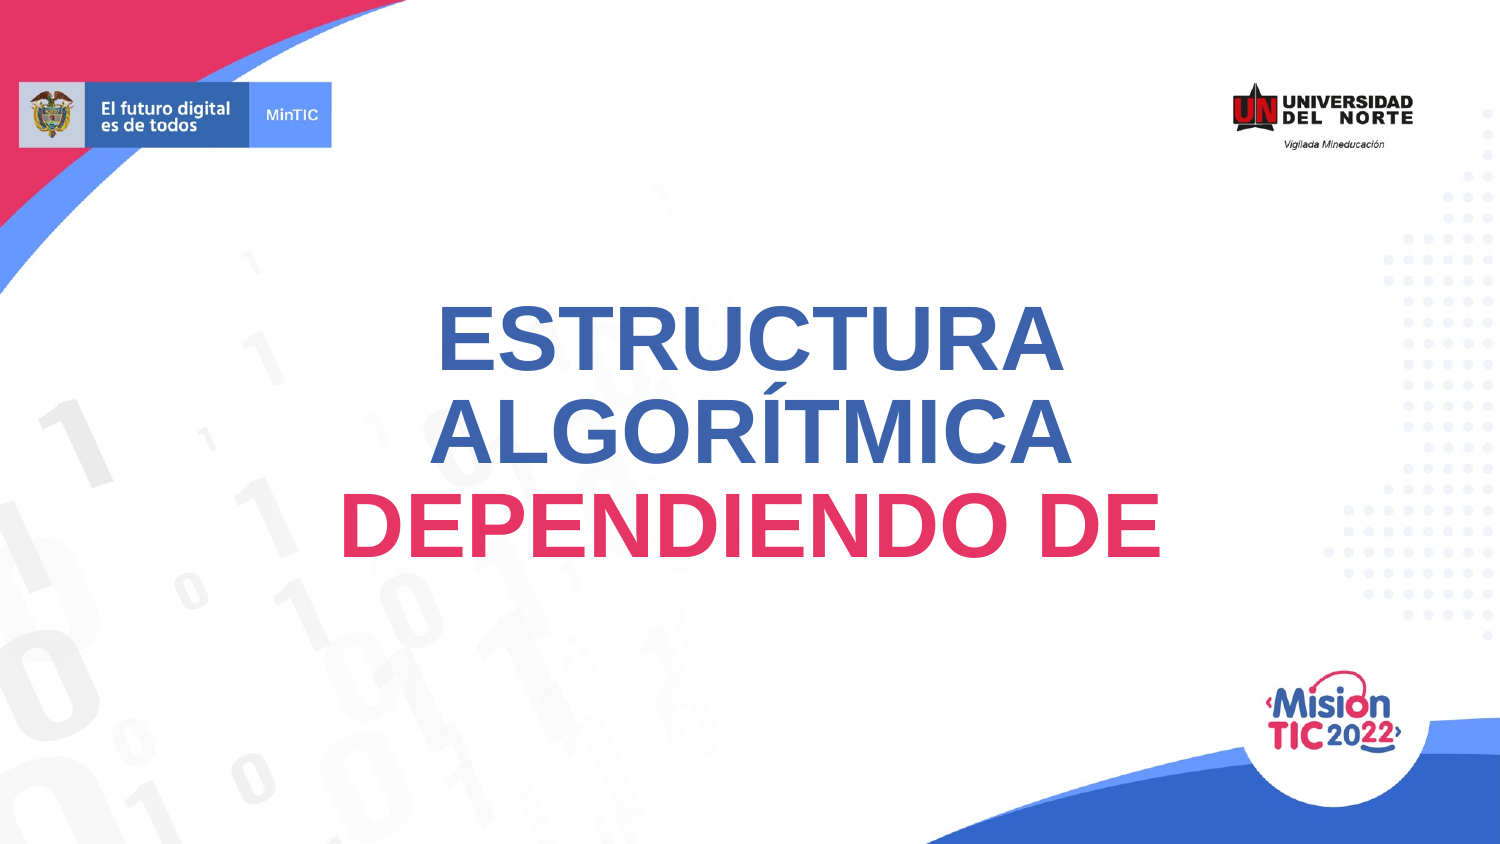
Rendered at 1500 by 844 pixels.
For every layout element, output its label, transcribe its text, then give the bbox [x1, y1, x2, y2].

text_box ESTRUCTURA ALGORÍTMICA DEPENDIENDO DE [123, 227, 1381, 644]
picture [0, 0, 1500, 844]
